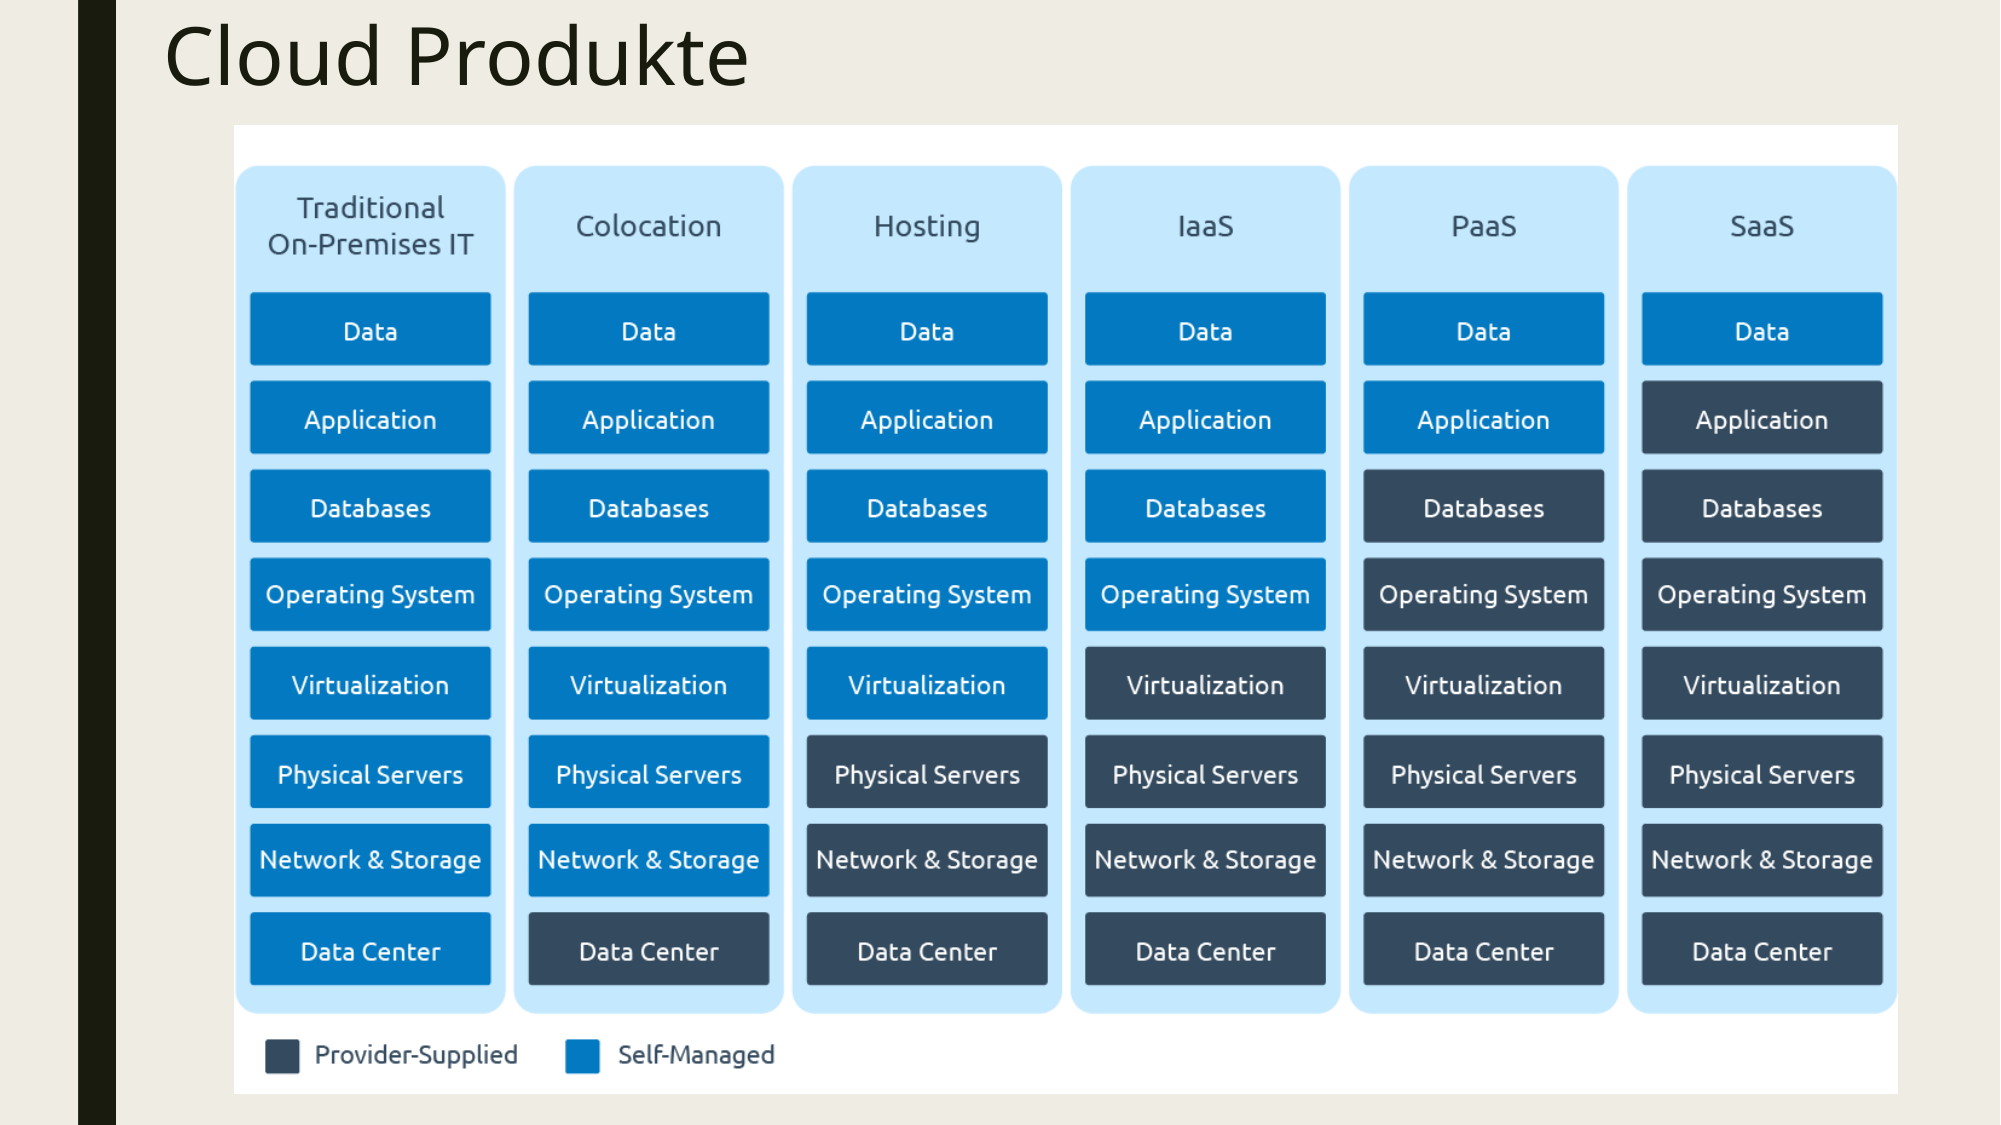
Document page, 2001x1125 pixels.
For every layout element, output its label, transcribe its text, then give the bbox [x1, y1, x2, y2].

picture [234, 125, 1898, 1095]
text_box [76, 0, 119, 1125]
title Cloud Produkte [148, 8, 774, 119]
